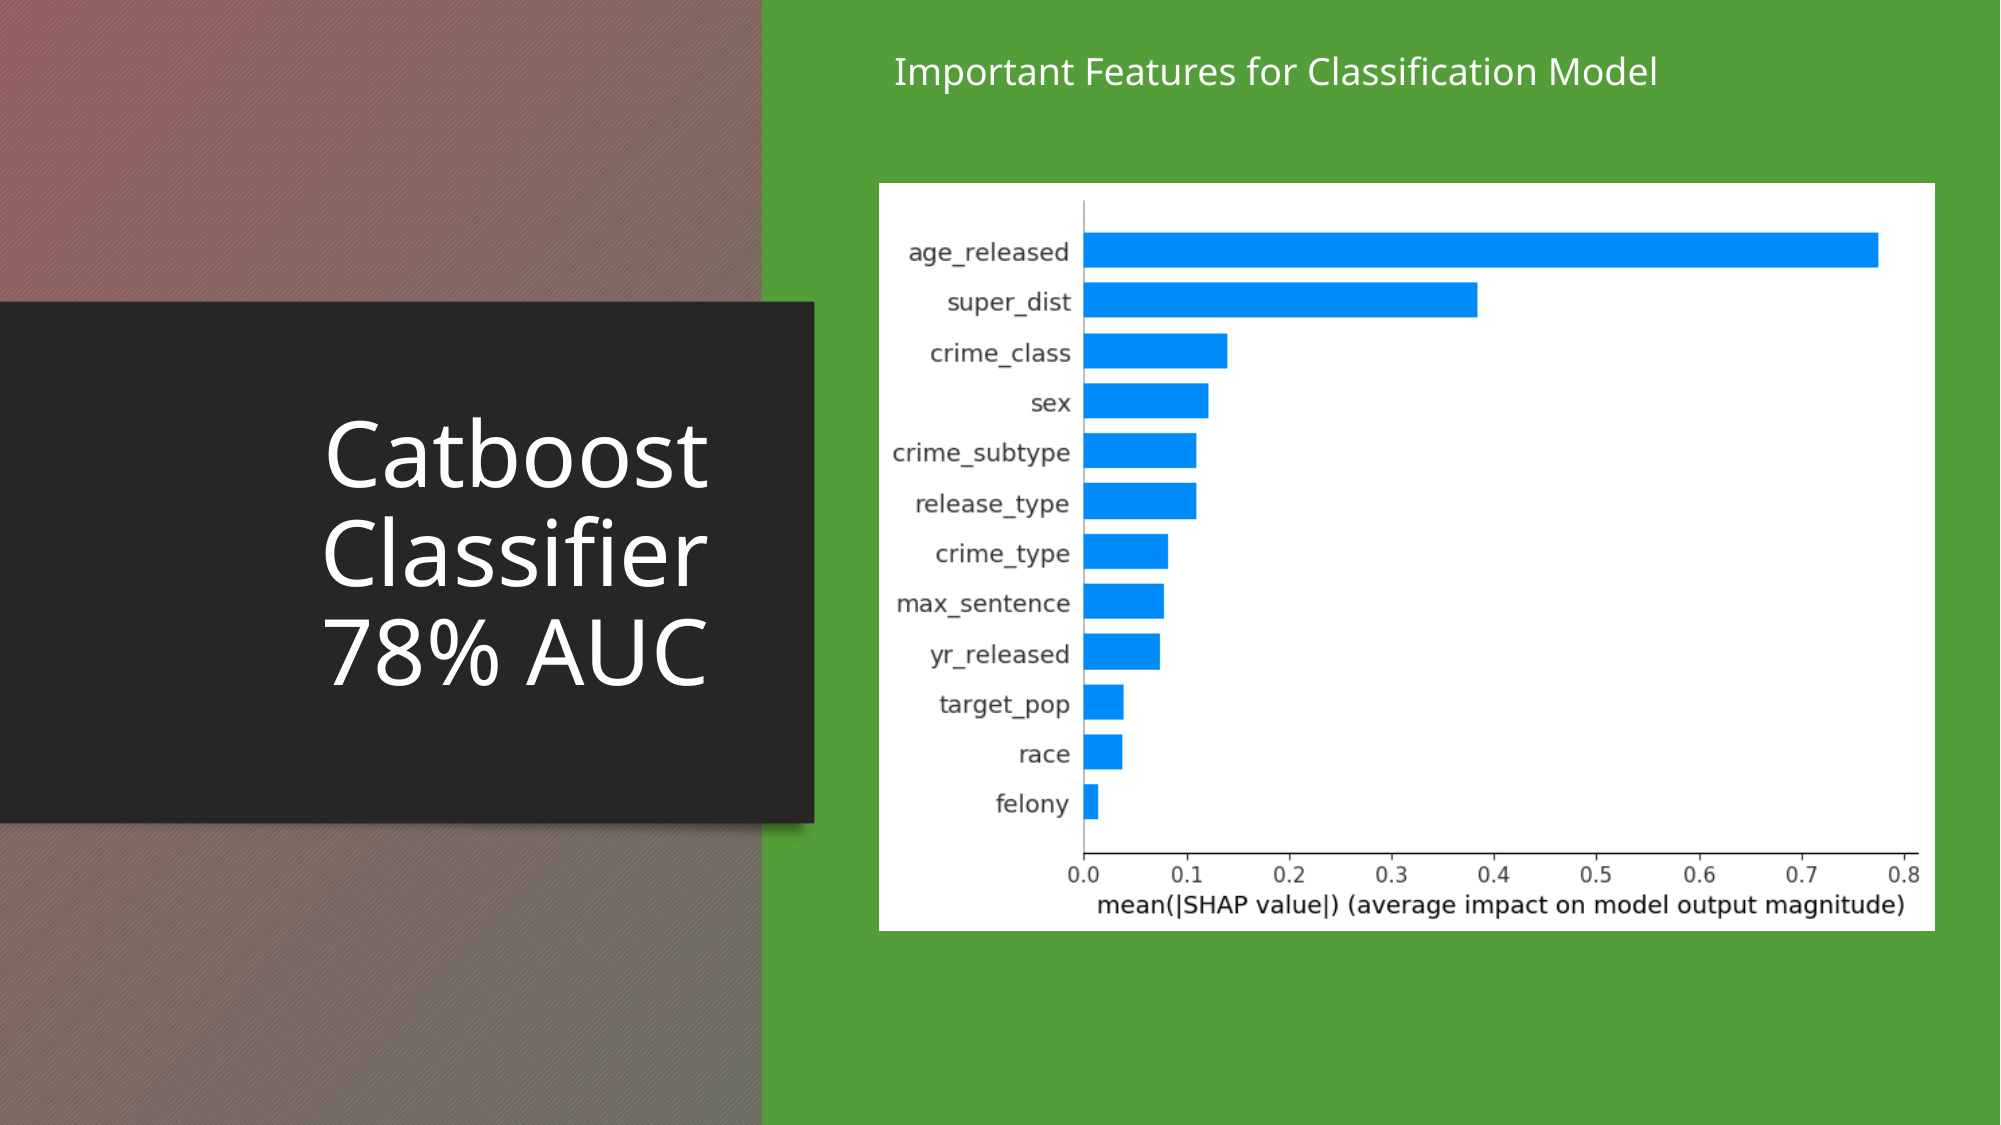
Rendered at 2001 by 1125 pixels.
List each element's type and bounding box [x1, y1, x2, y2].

picture [0, 0, 2000, 1125]
list [879, 182, 1935, 931]
